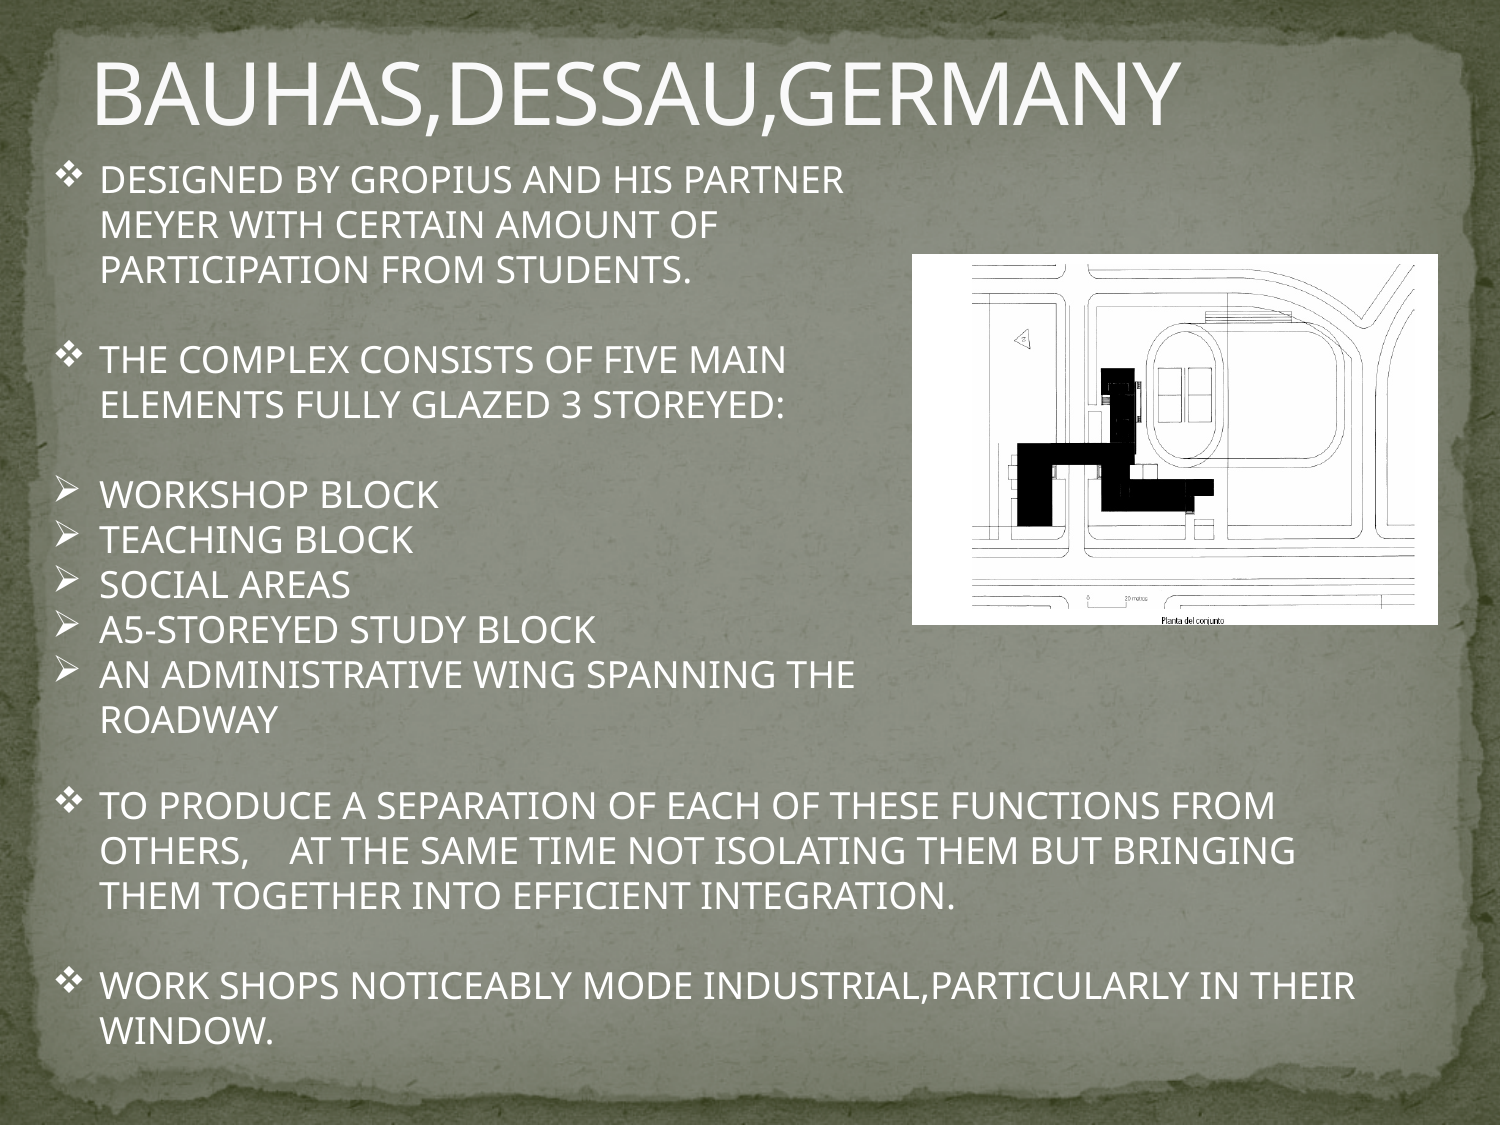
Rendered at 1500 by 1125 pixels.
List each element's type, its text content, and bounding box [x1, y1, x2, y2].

text_box TO PRODUCE A SEPARATION OF EACH OF THESE FUNCTIONS FROM OTHERS, AT THE SAME TIME NOT ISOLATING THEM BUT BRINGING THEM TOGETHER INTO EFFICIENT INTEGRATION. WORK SHOPS NOTICEABLY MODE INDUSTRIAL,PARTICULARLY IN THEIR WINDOW. [37, 774, 1413, 1060]
picture [914, 254, 1438, 625]
title BAUHAS,DESSAU,GERMANY [74, 0, 1425, 150]
text_box DESIGNED BY GROPIUS AND HIS PARTNER MEYER WITH CERTAIN AMOUNT OF PARTICIPATION FROM STUDENTS. THE COMPLEX CONSISTS OF FIVE MAIN ELEMENTS FULLY GLAZED 3 STOREYED: WORKSHOP BLOCK TEACHING BLOCK SOCIAL AREAS A5-STOREYED STUDY BLOCK AN ADMINISTRATIVE WING SPANNING THE ROADWAY [37, 148, 938, 774]
